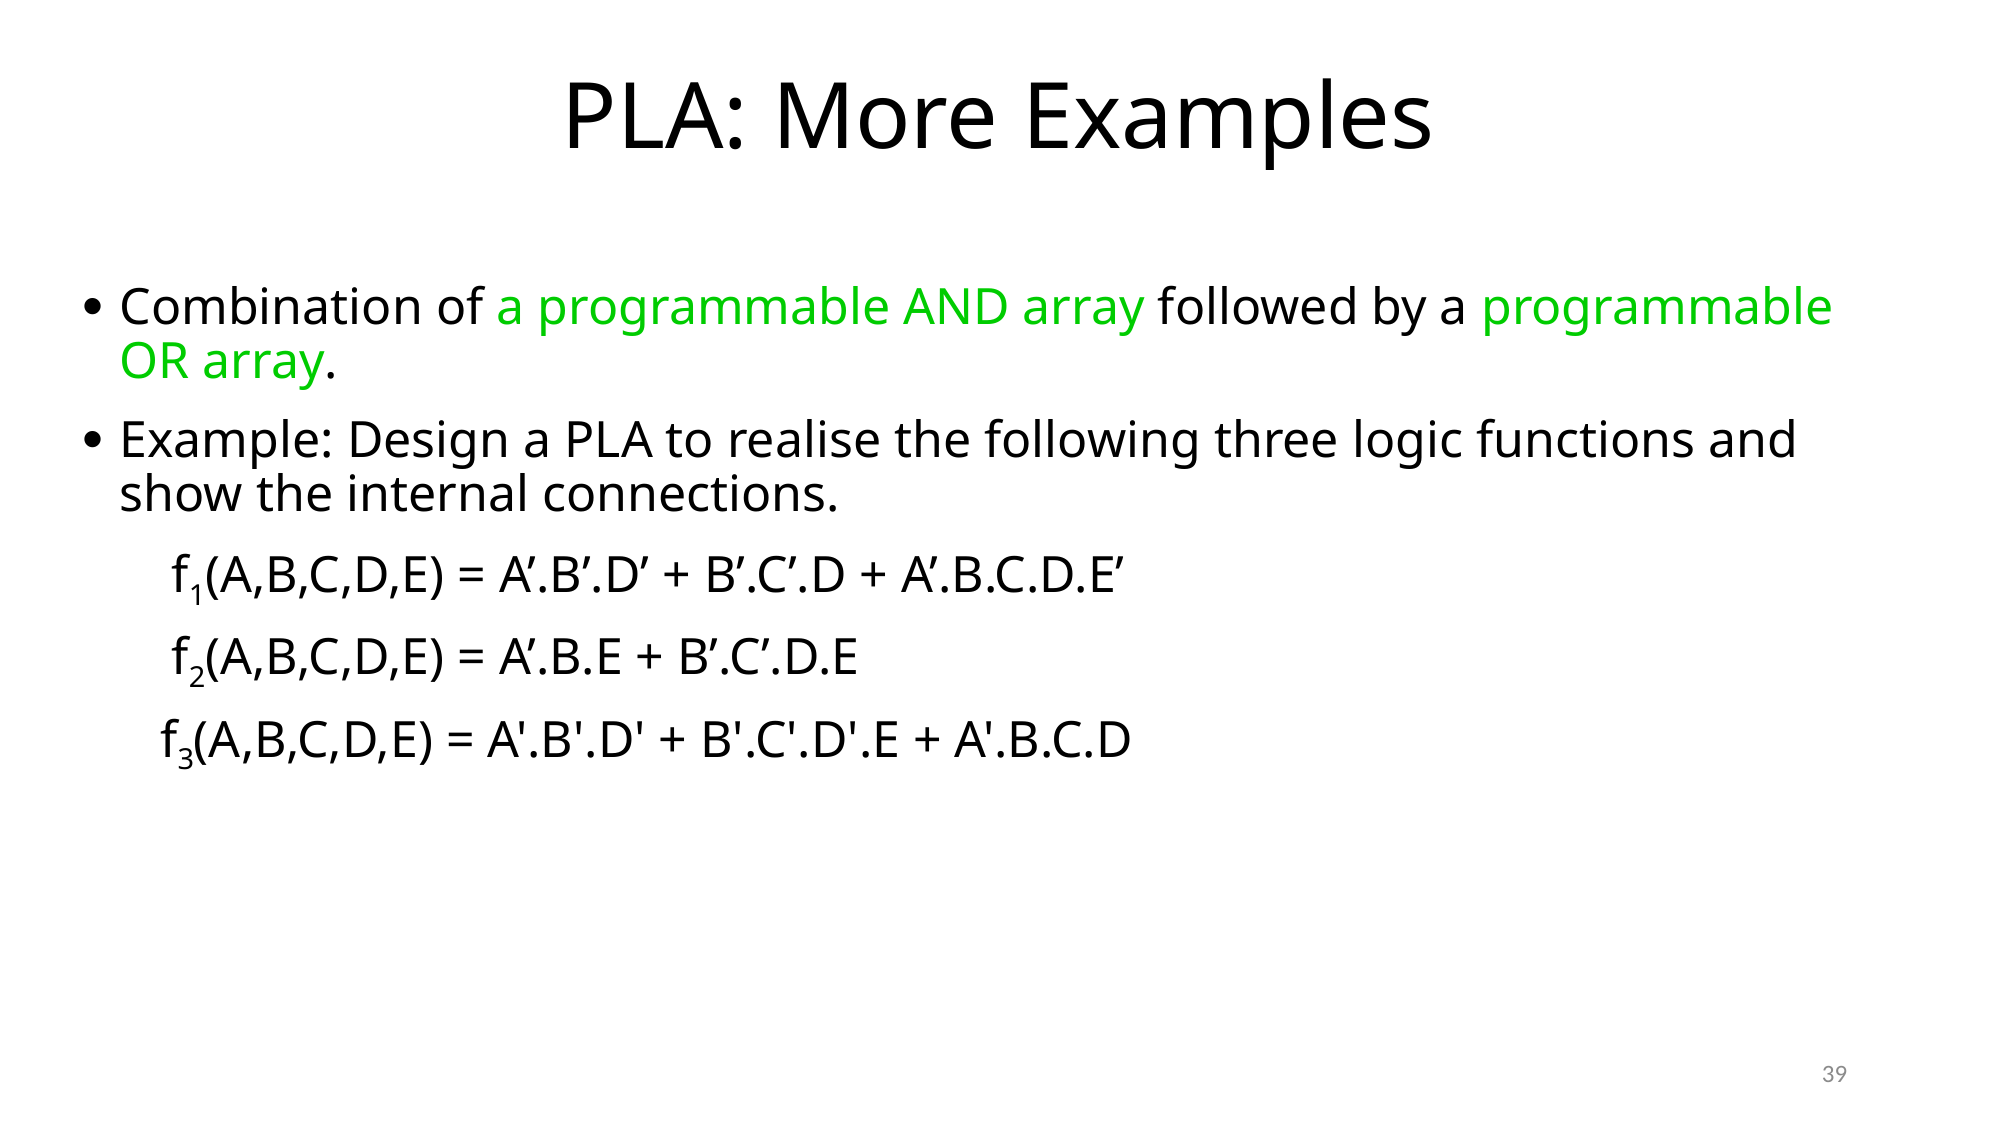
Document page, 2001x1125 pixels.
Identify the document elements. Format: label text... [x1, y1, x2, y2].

title PLA: More Examples [413, 0, 1584, 238]
list Combination of a programmable AND array followed by a programmable OR array. Example: Design a PLA to realise the following three logic functions and show the internal connections. f1(A,B,C,D,E) = A’.B’.D’ + B’.C’.D + A’.B.C.D.E’ f2(A,B,C,D,E) = A’.B.E + B’.C’.D.E f3(A,B,C,D,E) = A'.B'.D' + B'.C'.D'.E + A'.B.C.D [67, 274, 1930, 894]
slide_number 39 [1412, 1042, 1863, 1103]
